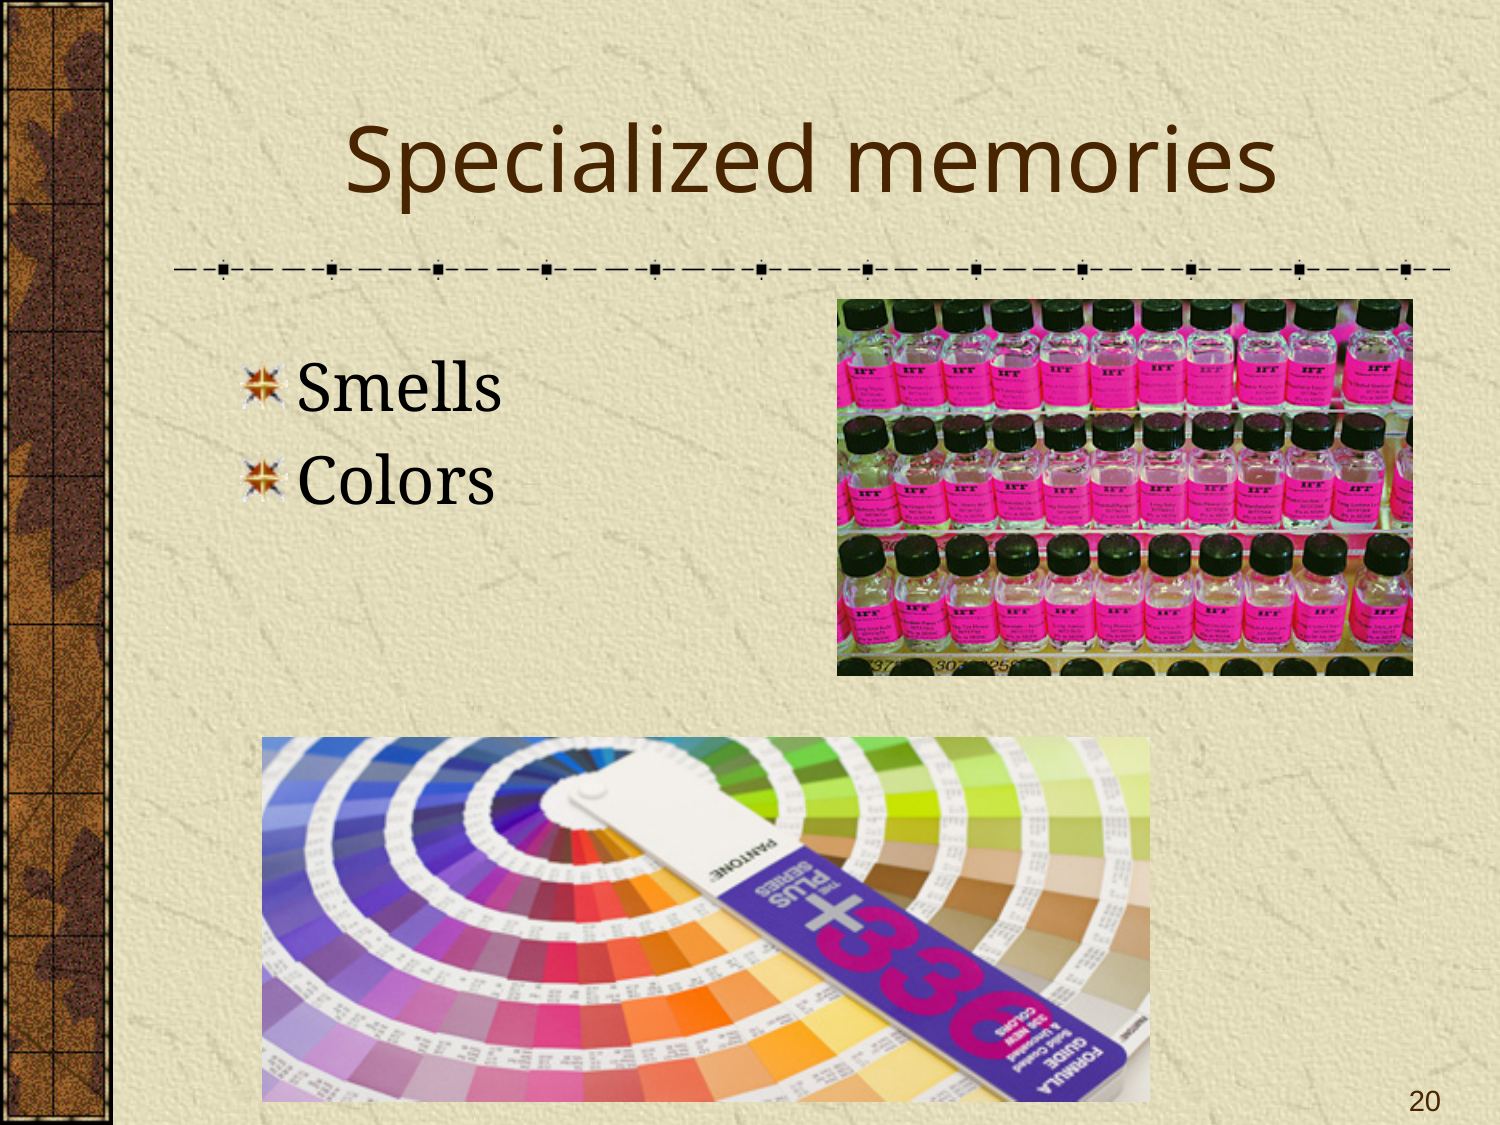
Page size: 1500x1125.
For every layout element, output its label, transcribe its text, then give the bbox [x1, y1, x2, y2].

slide_number 20 [1349, 1049, 1500, 1125]
picture [240, 454, 288, 502]
picture [0, 0, 1500, 1125]
list Smells Colors [225, 337, 1500, 1013]
picture [240, 361, 288, 409]
title Specialized memories [174, 62, 1451, 251]
